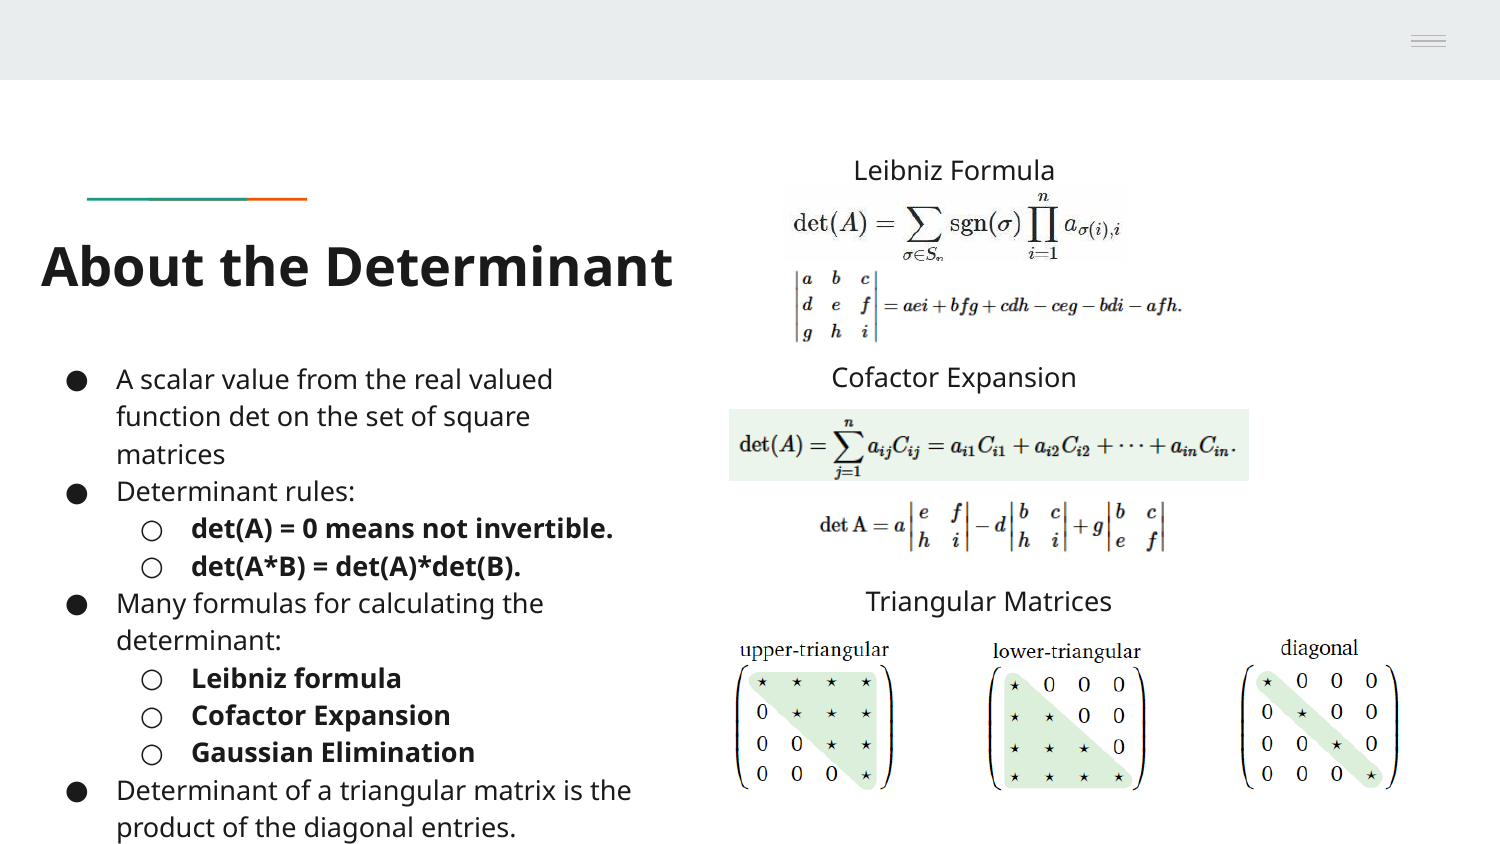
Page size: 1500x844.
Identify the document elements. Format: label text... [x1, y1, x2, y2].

picture [811, 493, 1167, 557]
list A scalar value from the real valued function det on the set of square matrices Determinant rules: det(A) = 0 means not invertible. det(A*B) = det(A)*det(B). Many formulas for calculating the determinant: Leibniz formula Cofactor Expansion Gaussian Elimination Determinant of a triangular matrix is the product of the diagonal entries. [26, 342, 652, 844]
text_box Cofactor Expansion [802, 358, 1106, 408]
picture [729, 631, 1403, 800]
picture [729, 409, 1249, 482]
text_box Triangular Matrices [766, 569, 1212, 630]
picture [782, 185, 1196, 350]
text_box Leibniz Formula [782, 138, 1127, 185]
title About the Determinant [26, 217, 691, 306]
